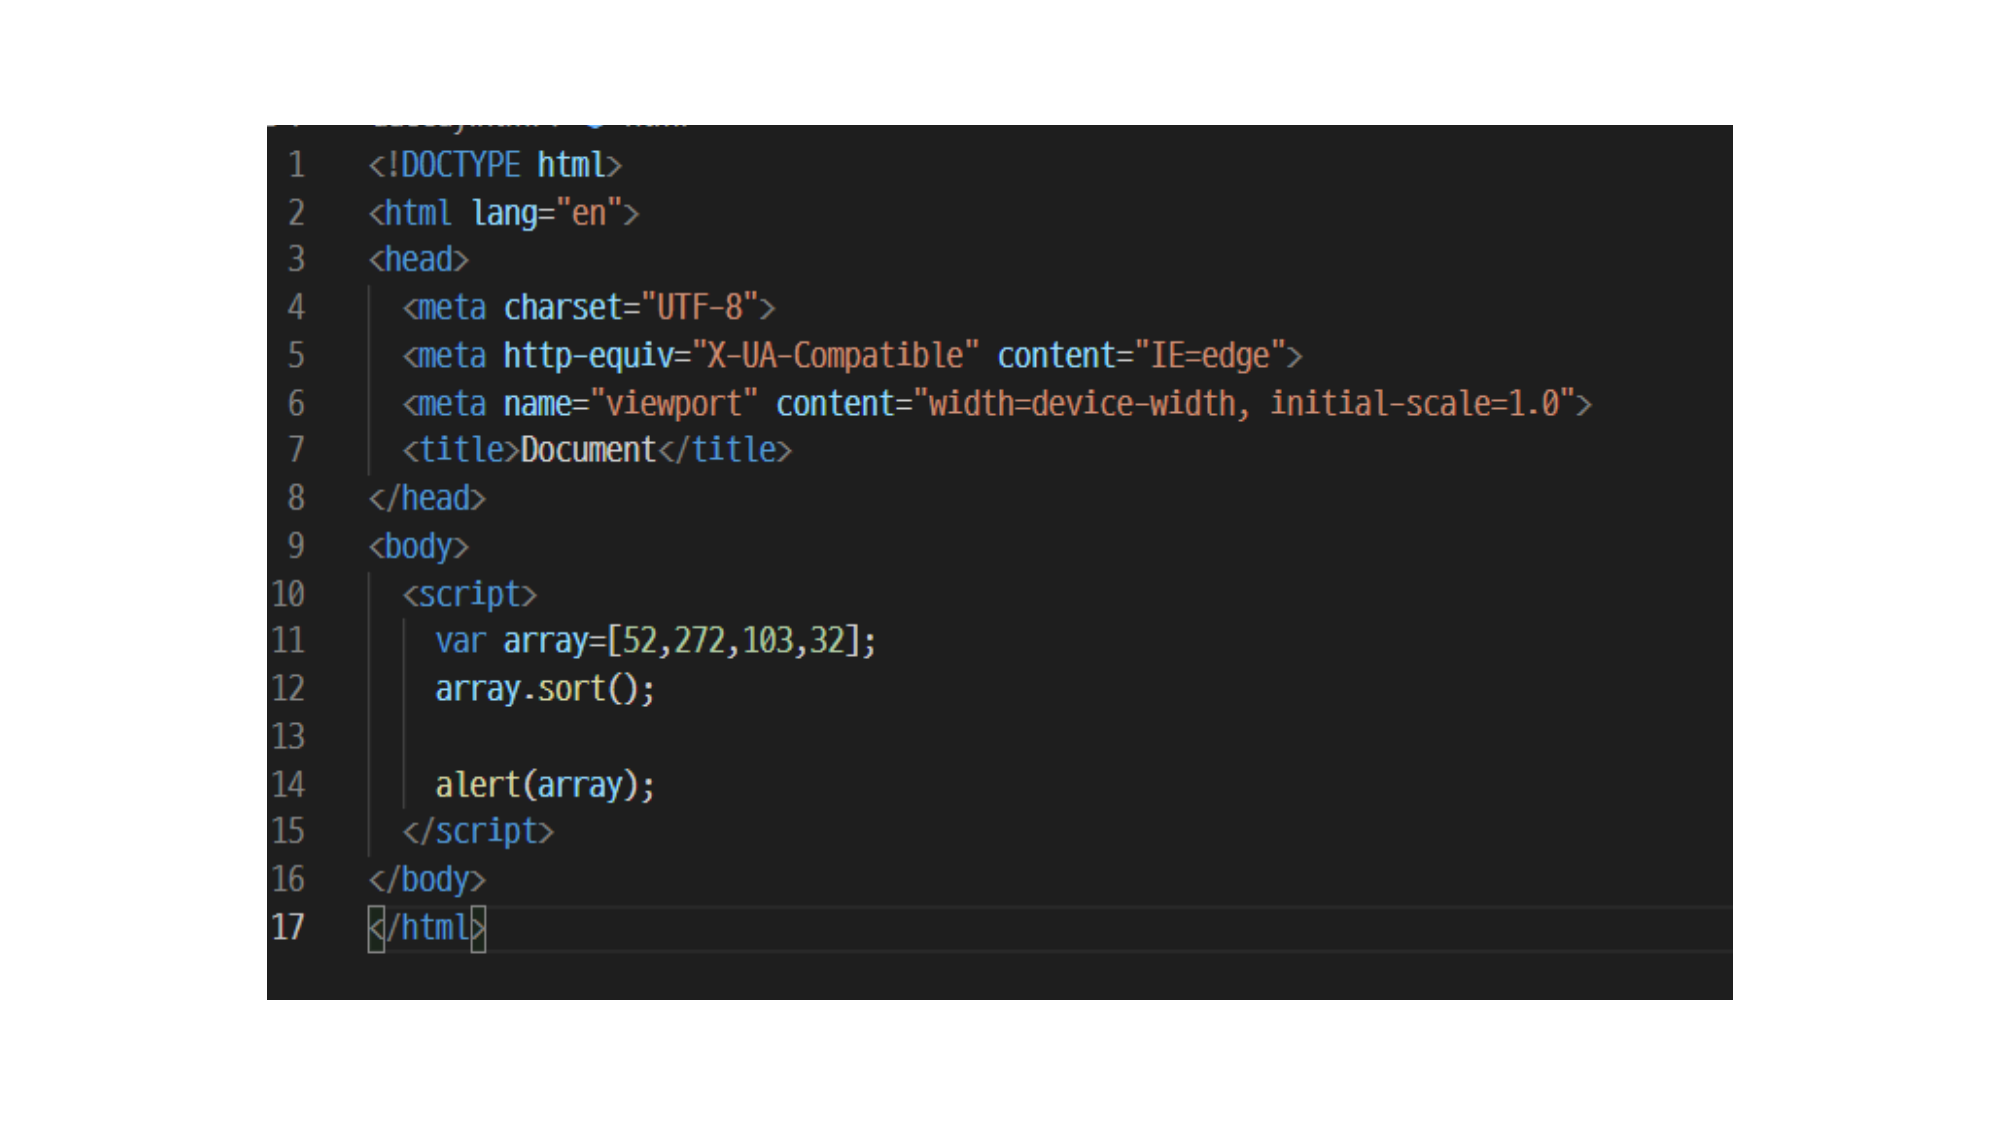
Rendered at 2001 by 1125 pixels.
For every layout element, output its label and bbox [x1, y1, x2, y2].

picture [267, 125, 1733, 1000]
